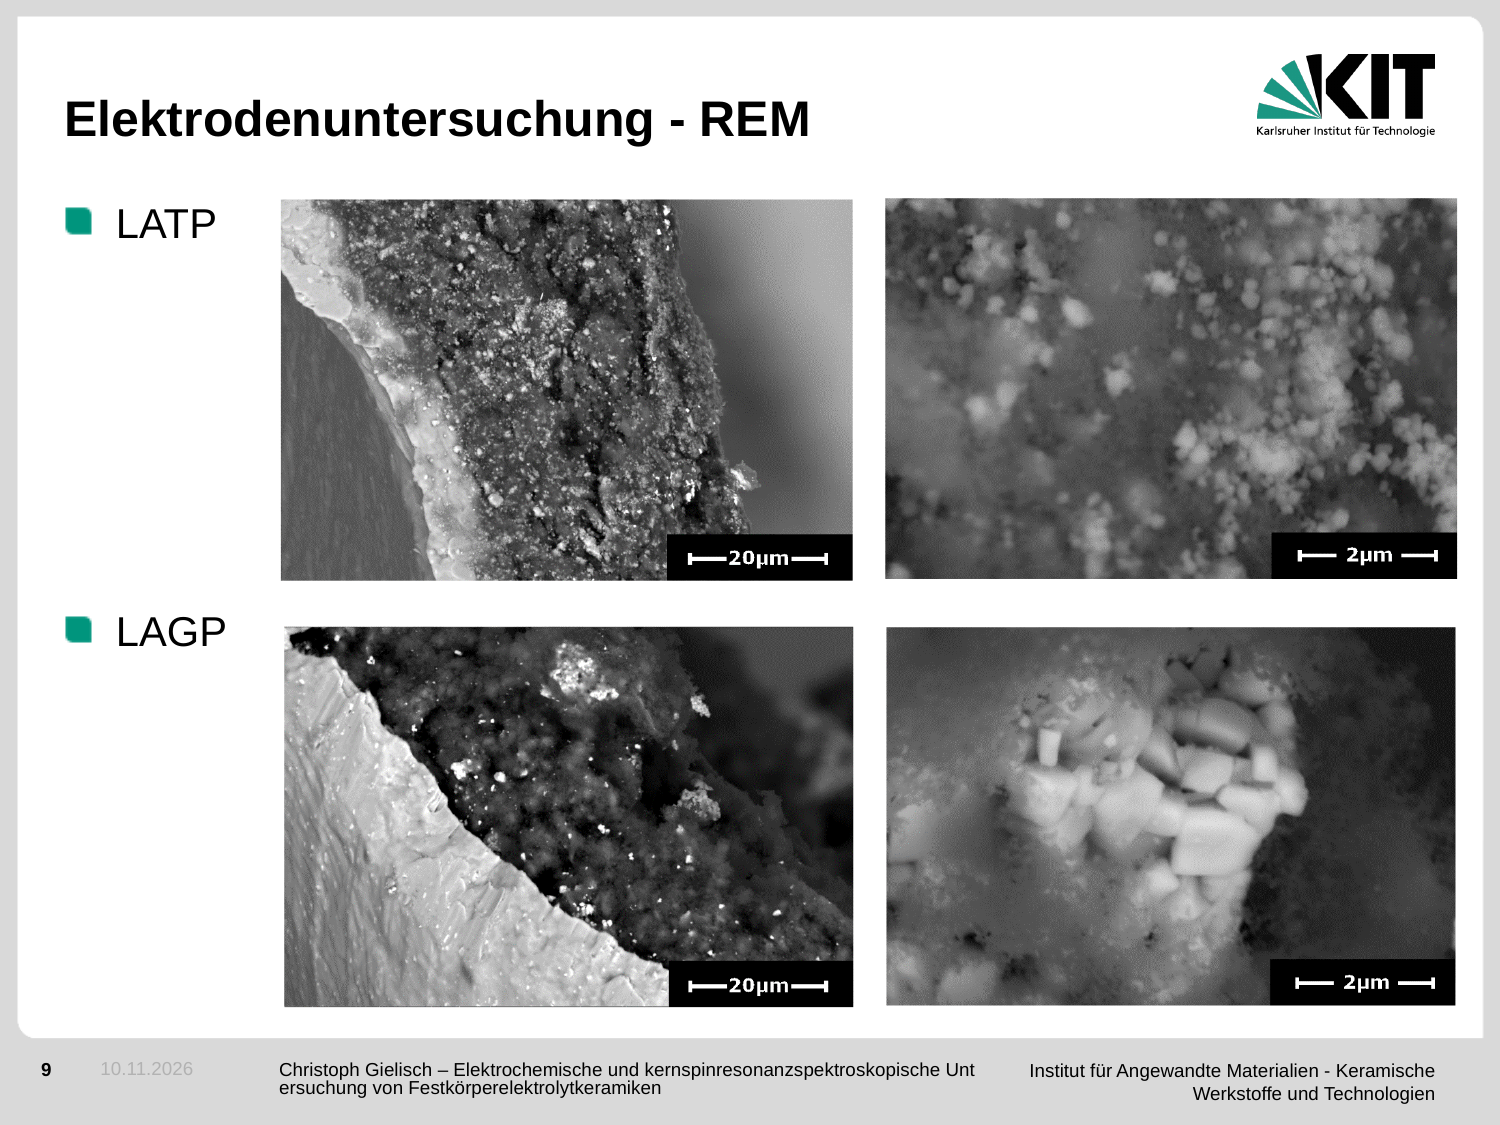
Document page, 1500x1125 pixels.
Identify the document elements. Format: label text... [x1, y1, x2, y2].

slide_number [100, 1057, 272, 1117]
list LATP LAGP [64, 196, 1436, 1000]
title Elektrodenuntersuchung - REM [63, 54, 1199, 148]
picture [0, 0, 1500, 1125]
footer Christoph Gielisch – Elektrochemische und kernspinresonanzspektroskopische Untersuchung von Festkörperelektrolytkeramiken [278, 1056, 977, 1117]
